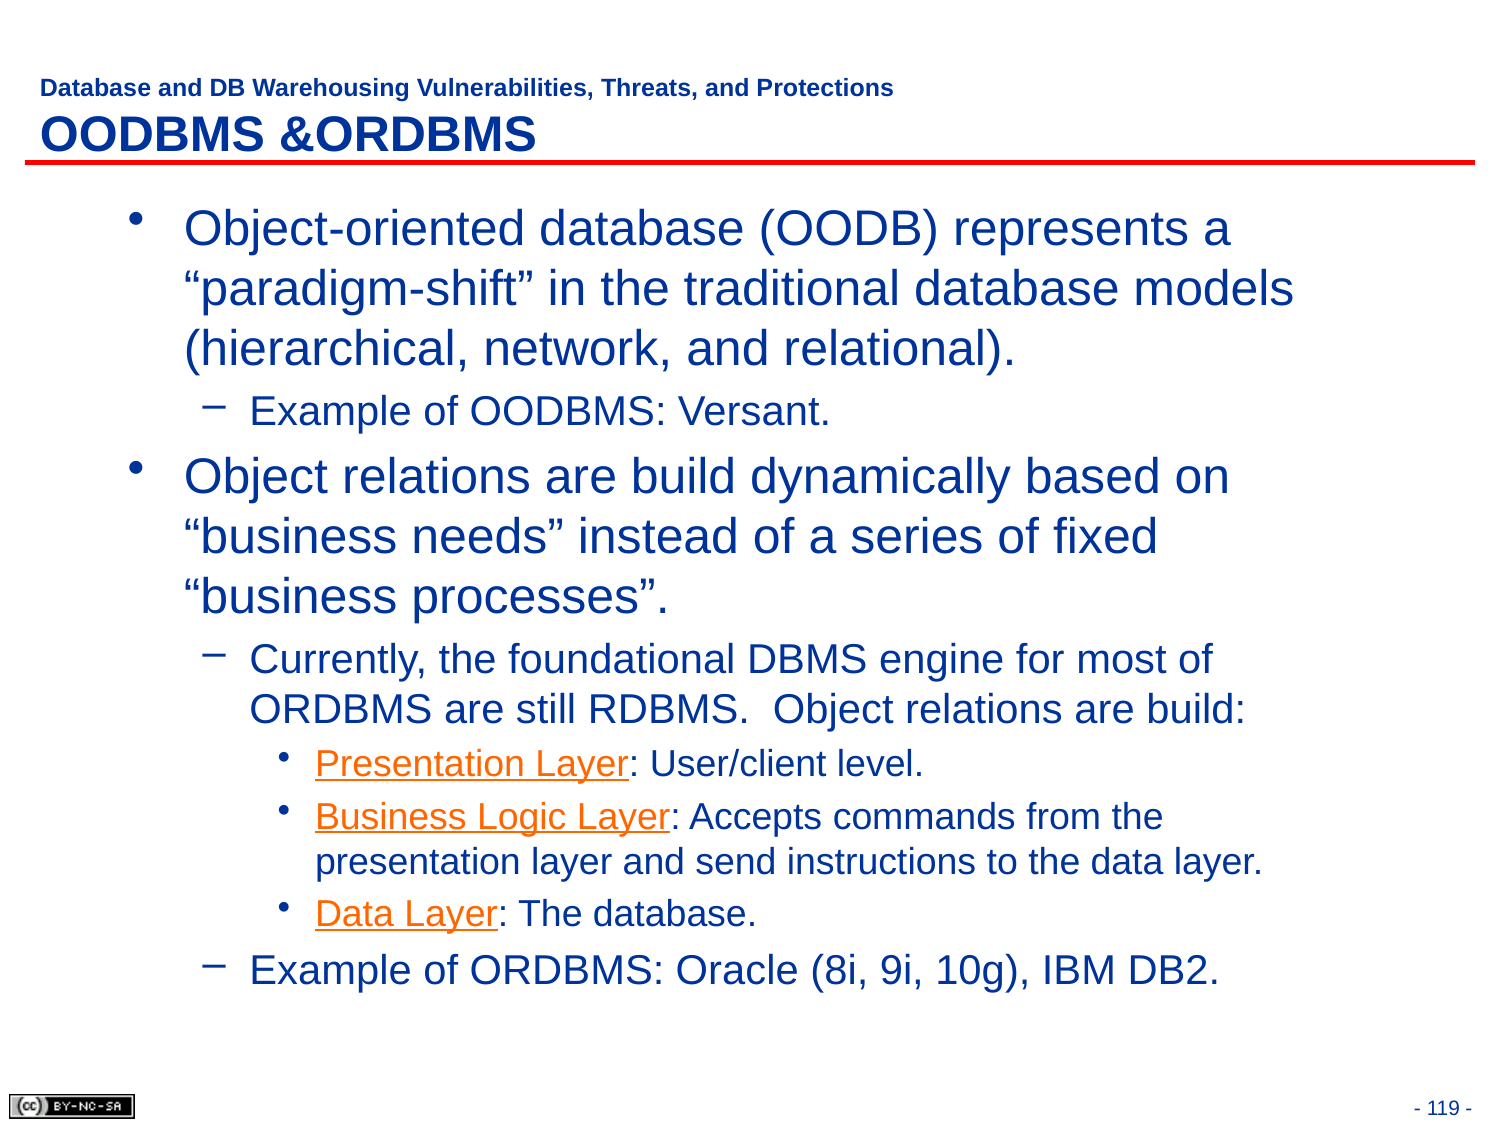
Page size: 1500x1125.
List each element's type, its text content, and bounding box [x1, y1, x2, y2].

picture [9, 1094, 135, 1119]
list Object-oriented database (OODB) represents a “paradigm-shift” in the traditional database models (hierarchical, network, and relational). Example of OODBMS: Versant. Object relations are build dynamically based on “business needs” instead of a series of fixed “business processes”. Currently, the foundational DBMS engine for most of ORDBMS are still RDBMS. Object relations are build: Presentation Layer: User/client level. Business Logic Layer: Accepts commands from the presentation layer and send instructions to the data layer. Data Layer: The database. Example of ORDBMS: Oracle (8i, 9i, 10g), IBM DB2. [112, 187, 1388, 1101]
slide_number - 119 - [1287, 1087, 1488, 1125]
title Database and DB Warehousing Vulnerabilities, Threats, and Protections OODBMS &ORDBMS [24, 0, 1463, 169]
